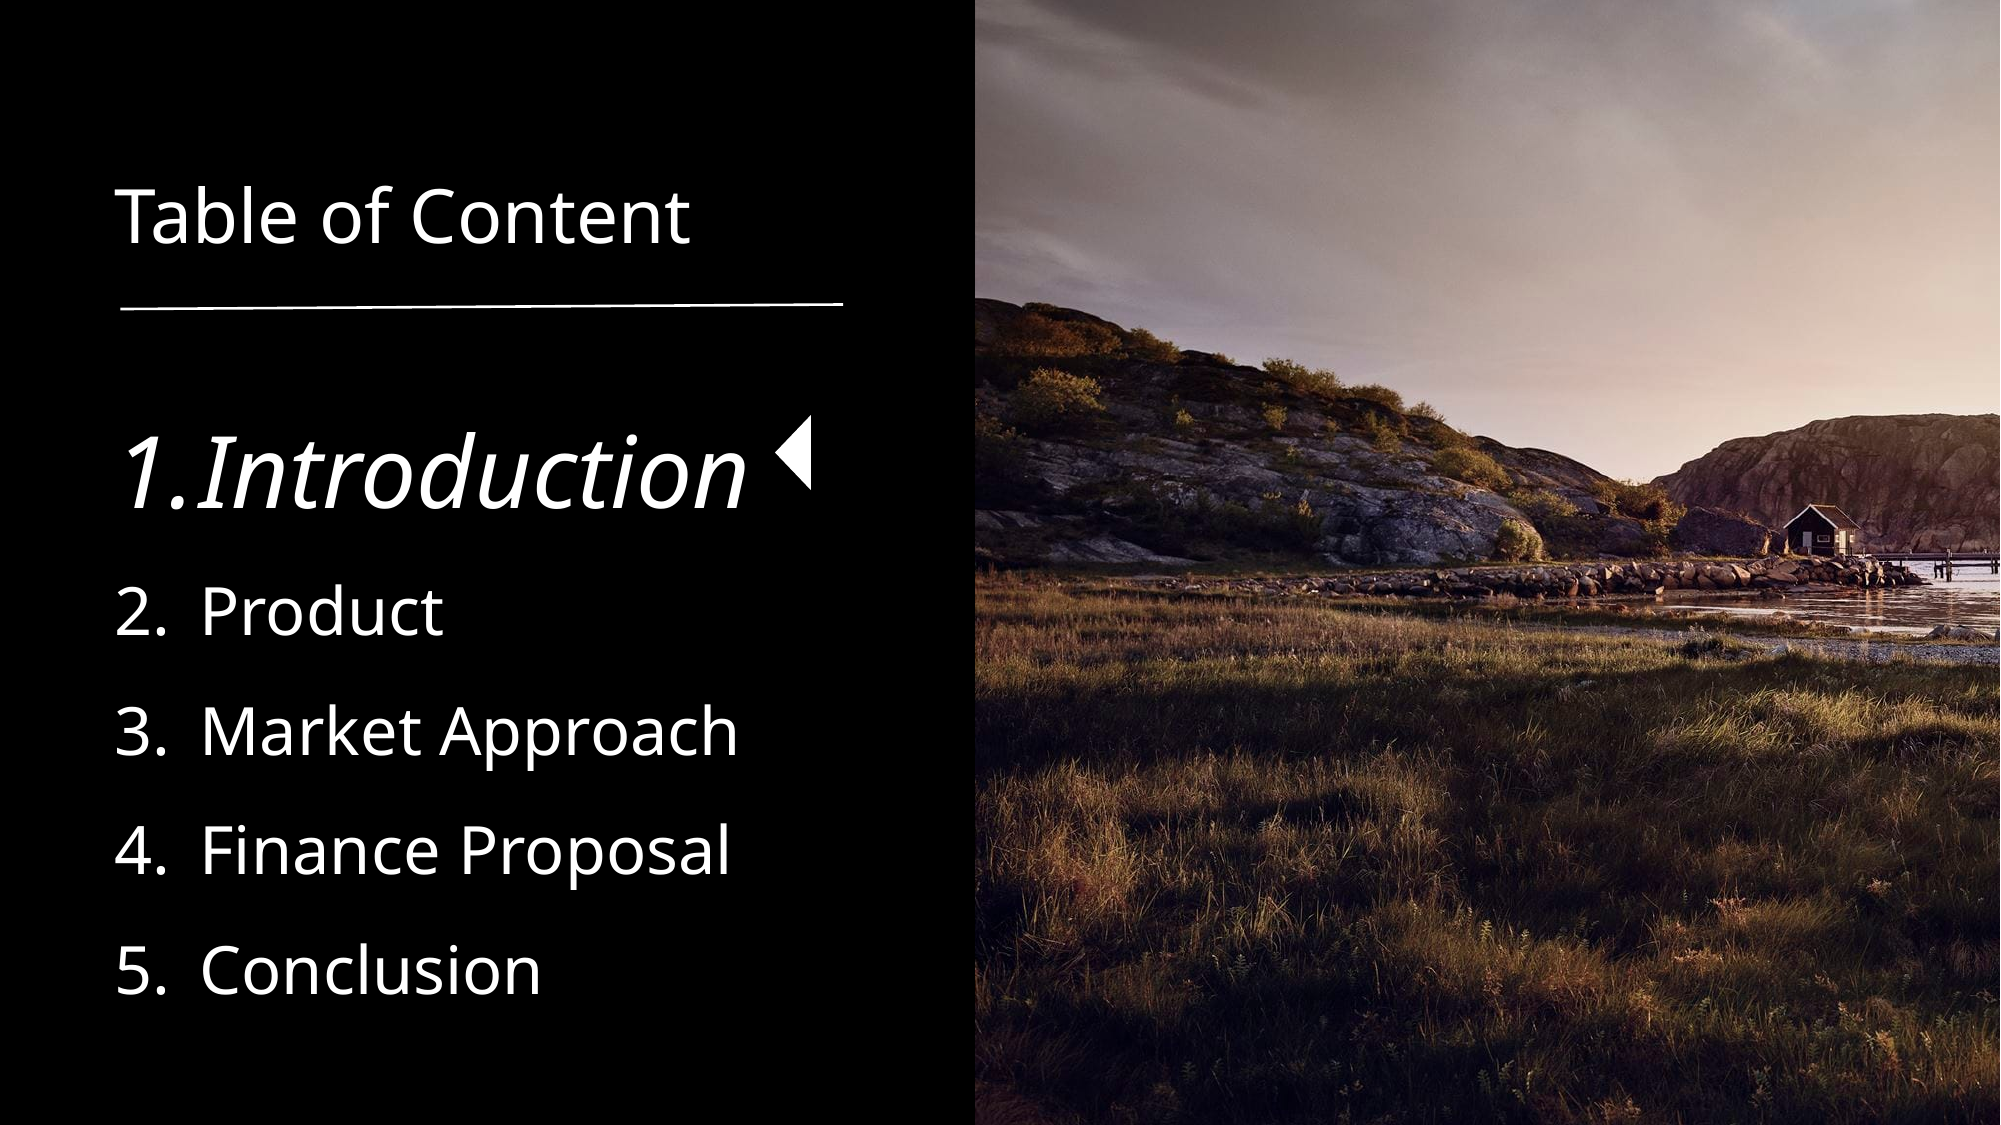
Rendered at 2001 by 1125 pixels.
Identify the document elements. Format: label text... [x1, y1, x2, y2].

picture [974, 0, 2000, 1125]
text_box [120, 304, 844, 310]
text_box [773, 412, 812, 493]
text_box Table of Content Introduction Product Market Approach Finance Proposal Conclusion [99, 161, 869, 1016]
